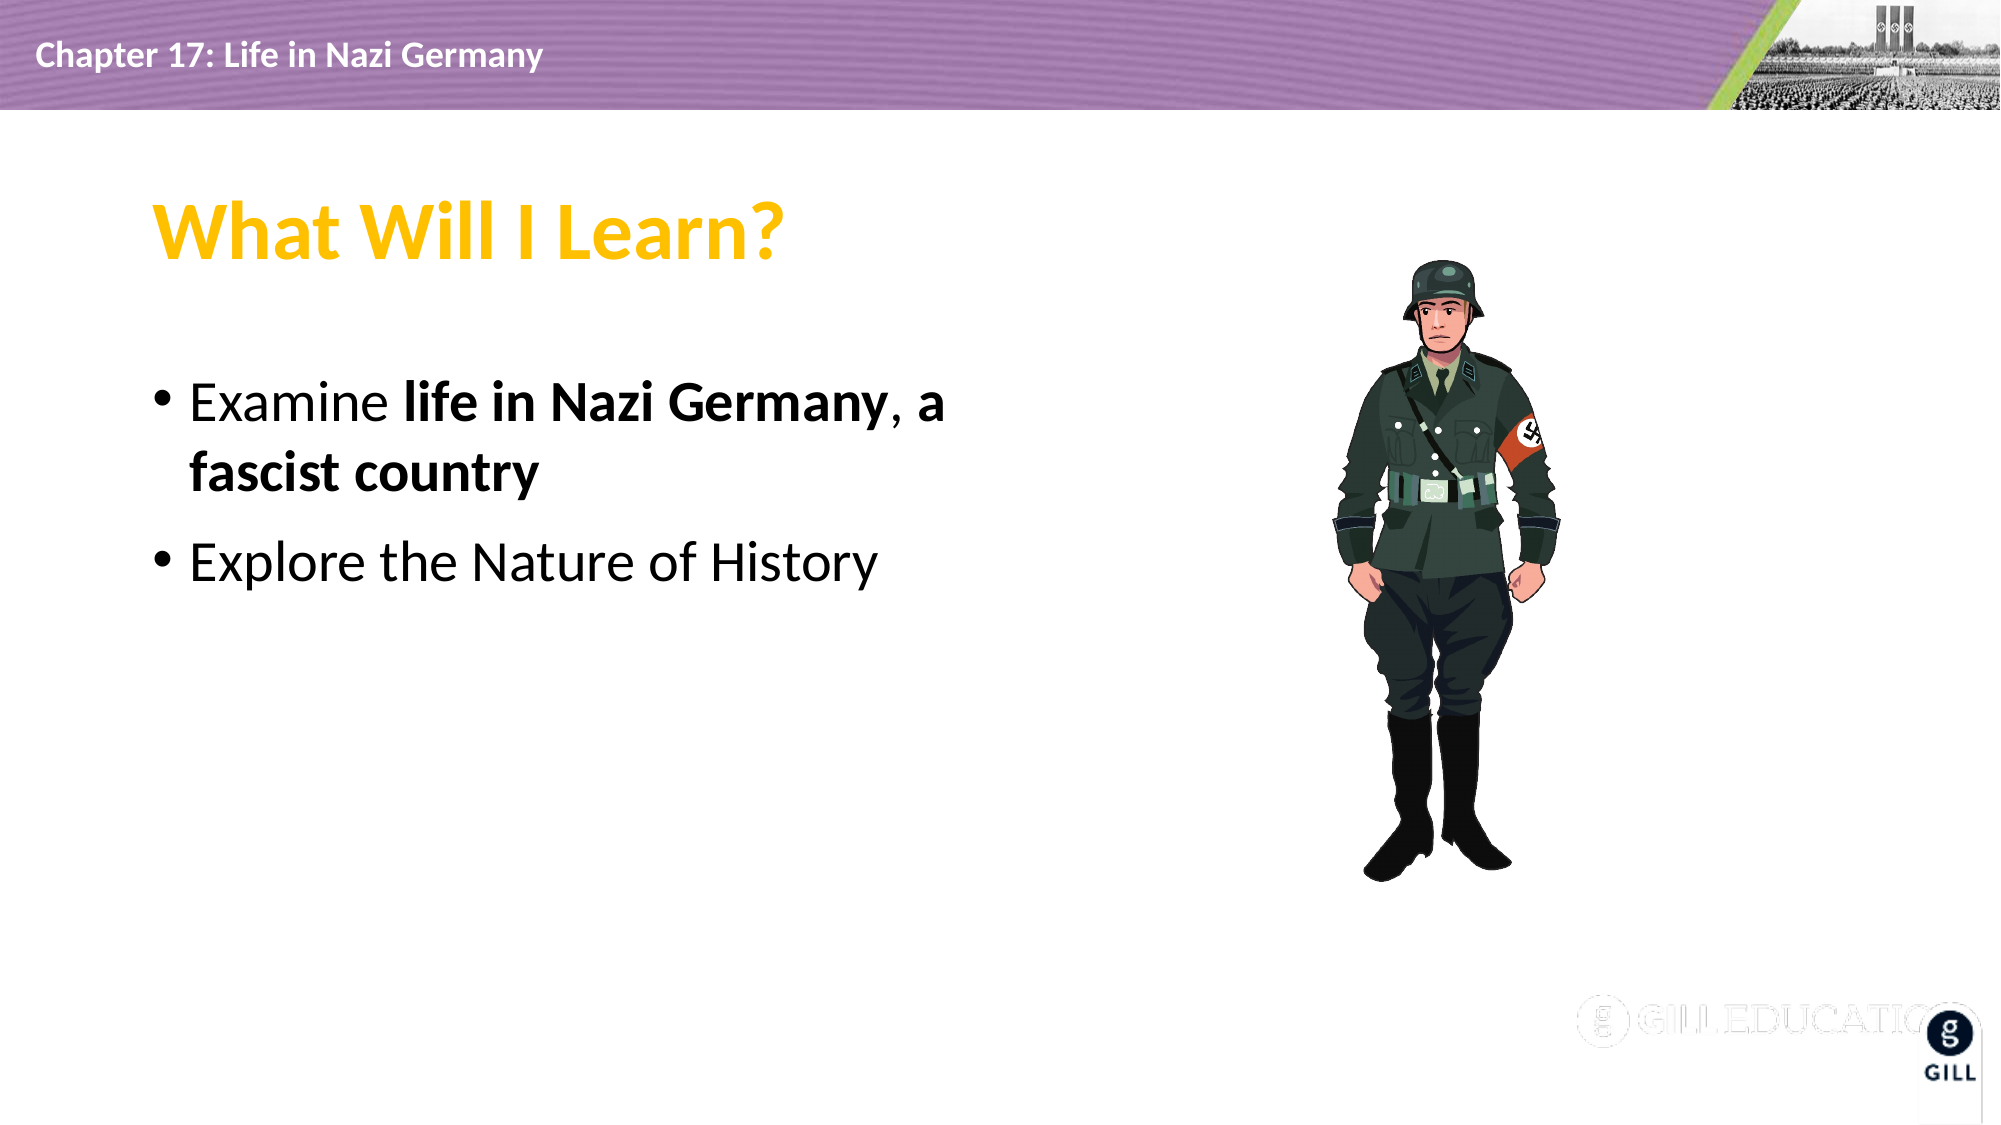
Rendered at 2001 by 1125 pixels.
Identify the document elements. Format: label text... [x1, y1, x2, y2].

picture [0, 0, 2000, 110]
picture [1332, 260, 2001, 1125]
list Examine life in Nazi Germany, a fascist country Explore the Nature of History [137, 355, 1067, 527]
text_box What Will I Learn? [137, 169, 1407, 284]
